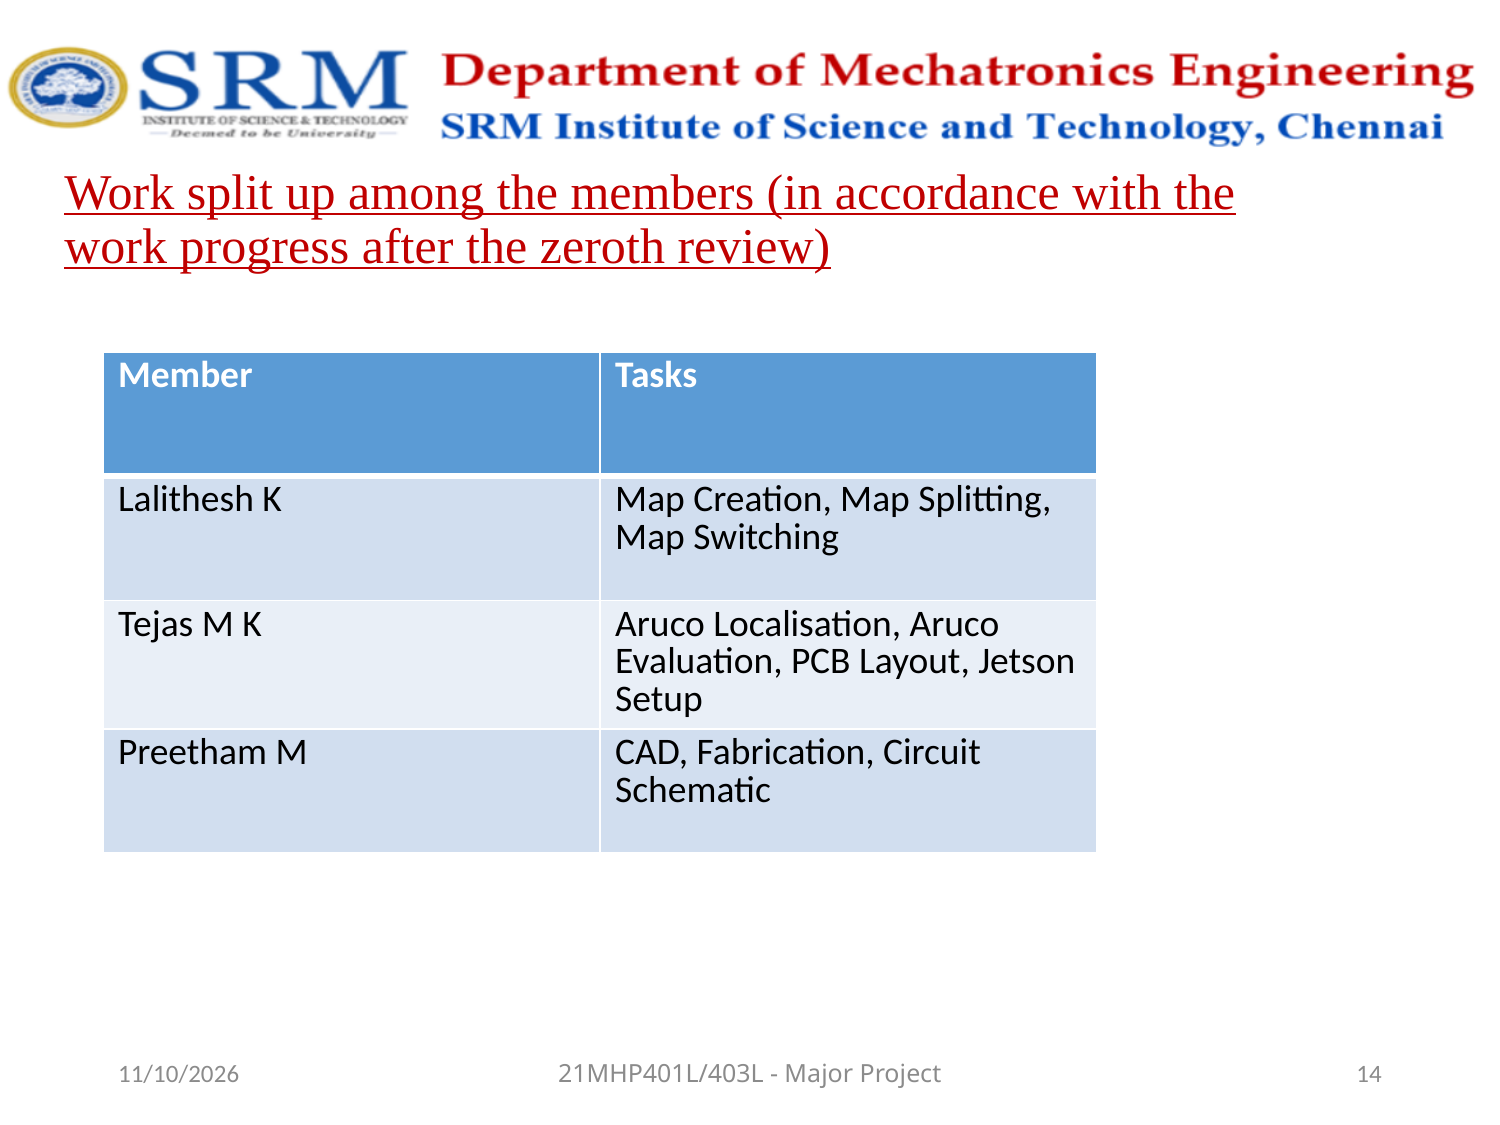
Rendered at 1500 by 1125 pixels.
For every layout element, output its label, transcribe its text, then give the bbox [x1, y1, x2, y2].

table_header Tasks [601, 353, 1096, 473]
picture [0, 0, 1500, 186]
table_cell Preetham M [104, 730, 599, 852]
table_cell Map Creation, Map Splitting, Map Switching [601, 479, 1096, 600]
footer 21MHP401L/403L - Major Project [496, 1042, 1004, 1103]
table_cell CAD, Fabrication, Circuit Schematic [601, 730, 1096, 852]
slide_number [103, 1042, 441, 1103]
table_cell Aruco Localisation, Aruco Evaluation, PCB Layout, Jetson Setup [601, 601, 1096, 728]
table_cell Tejas M K [104, 601, 599, 728]
slide_number 14 [1059, 1042, 1397, 1103]
table_cell Lalithesh K [104, 479, 599, 600]
title Work split up among the members (in accordance with the work progress after the zeroth review) [49, 111, 1344, 330]
table_header Member [104, 353, 599, 473]
